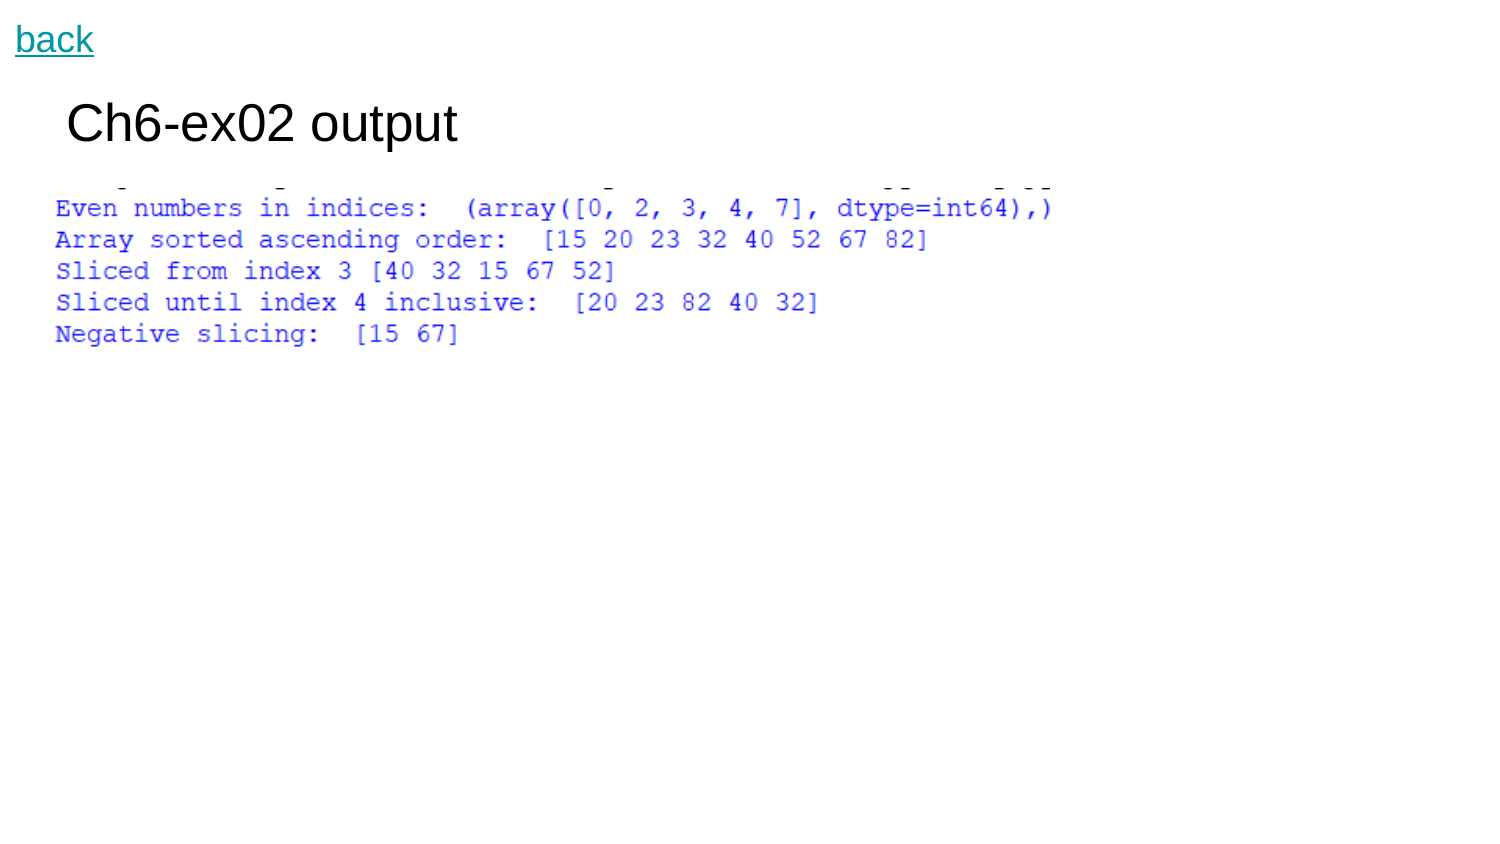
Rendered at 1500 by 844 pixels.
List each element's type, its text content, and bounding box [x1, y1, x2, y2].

title Ch6-ex02 output [51, 72, 1449, 167]
text_box back [0, 0, 493, 75]
picture [50, 188, 1050, 384]
